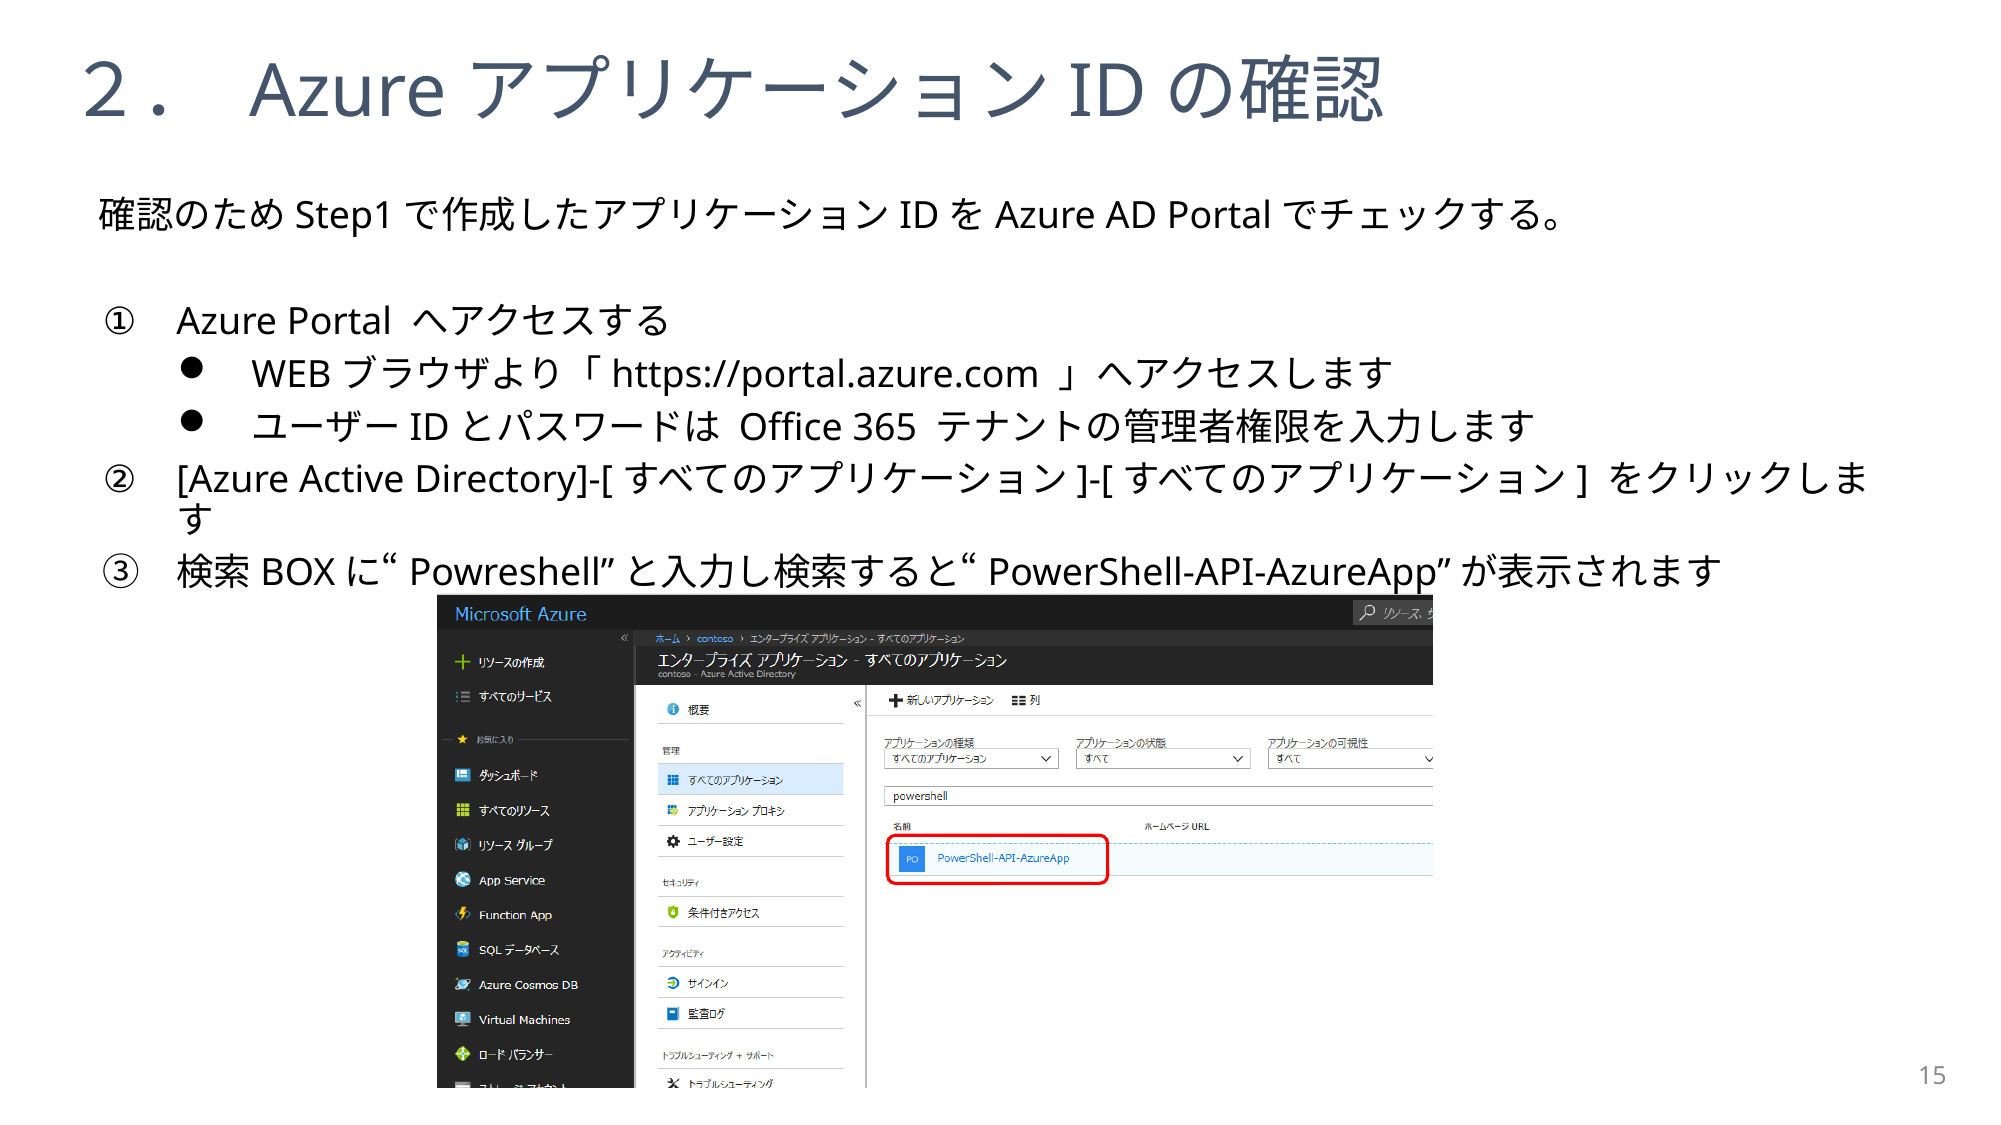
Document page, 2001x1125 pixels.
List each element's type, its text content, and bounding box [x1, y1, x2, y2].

text_box Azure Portal へアクセスする WEBブラウザより「https://portal.azure.com 」へアクセスします ユーザーIDとパスワードは Office 365 テナントの管理者権限を入力します [Azure Active Directory]-[すべてのアプリケーション]-[すべてのアプリケーション] をクリックします 検索BOXに“Powreshell”と入力し検索すると“PowerShell-API-AzureApp”が表示されます [73, 278, 1935, 670]
text_box 確認のためStep1で作成したアプリケーションIDをAzure AD Portalでチェックする。 [69, 176, 1986, 258]
text_box 15 [1875, 1052, 1962, 1113]
text_box ２． AzureアプリケーションIDの確認 [38, 29, 1510, 157]
picture [437, 593, 1433, 1088]
